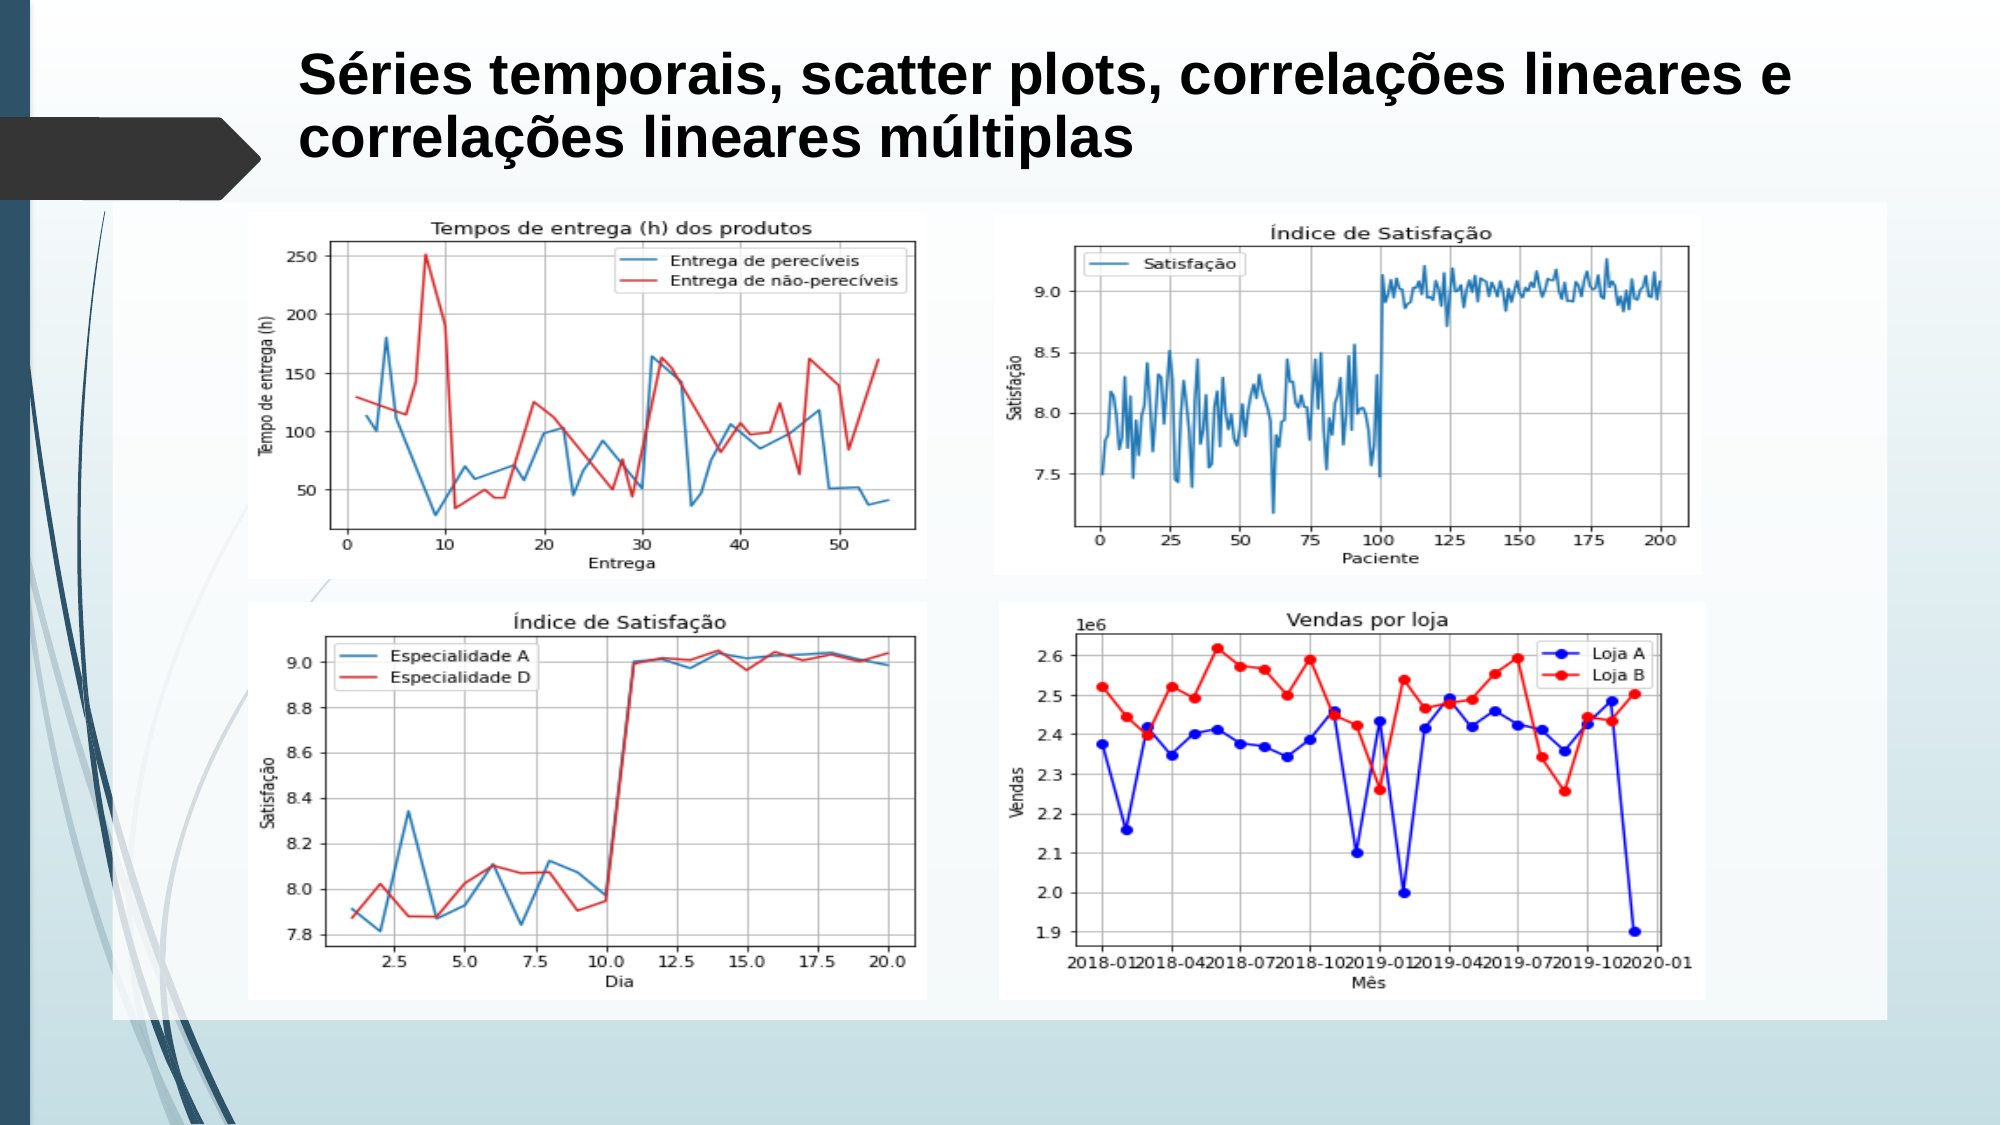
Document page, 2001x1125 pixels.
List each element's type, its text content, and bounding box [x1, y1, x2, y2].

picture [999, 602, 1706, 1000]
text_box Séries temporais, scatter plots, correlações lineares e correlações lineares múltiplas [283, 0, 1908, 216]
picture [994, 215, 1701, 575]
text_box [111, 201, 1889, 1021]
picture [247, 602, 927, 1000]
picture [247, 211, 927, 579]
